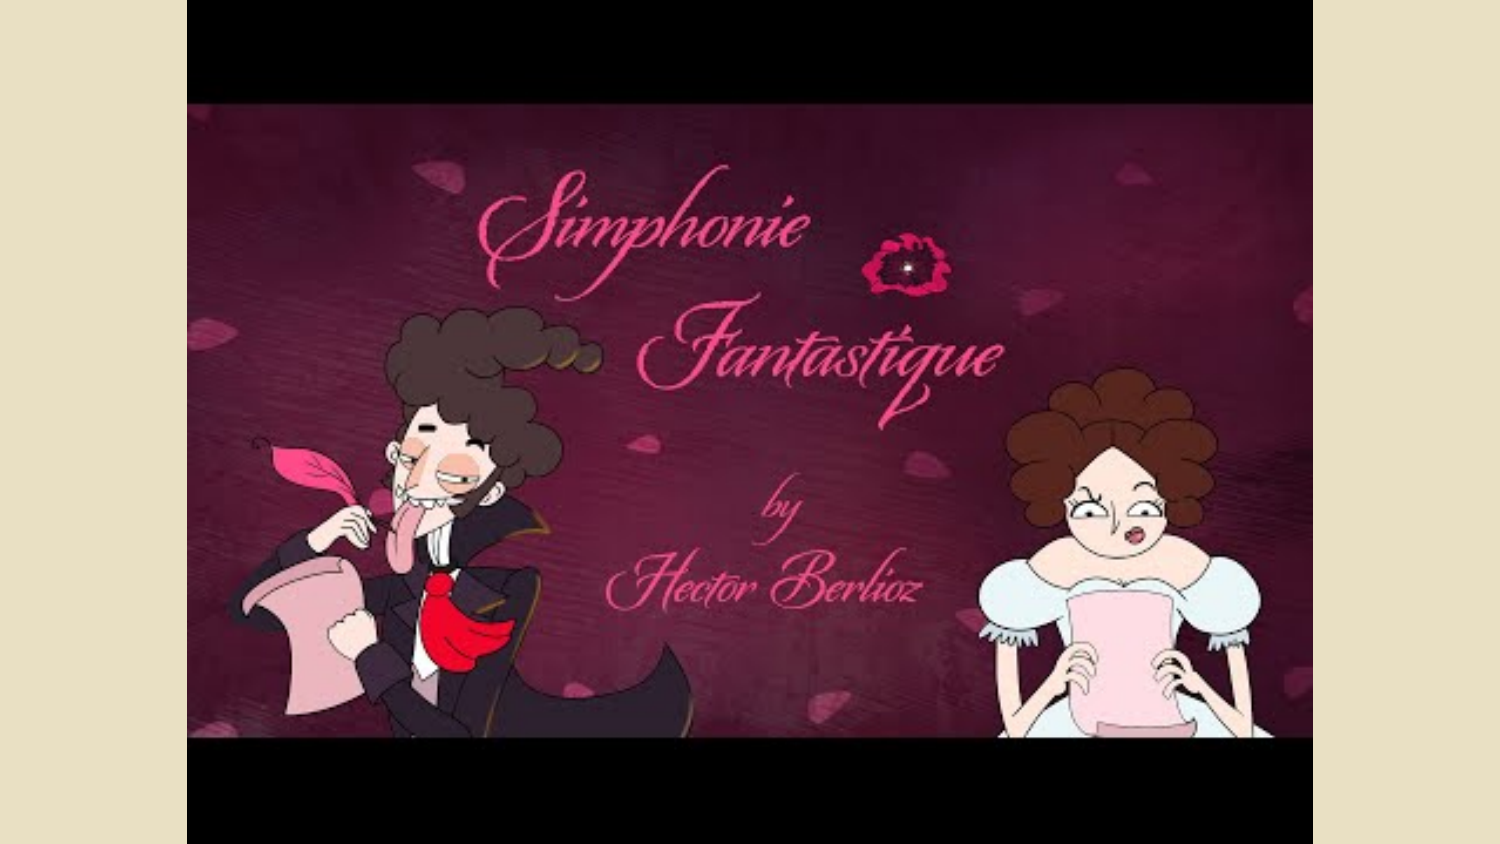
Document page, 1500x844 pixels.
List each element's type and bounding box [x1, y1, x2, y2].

picture [187, 0, 1313, 844]
